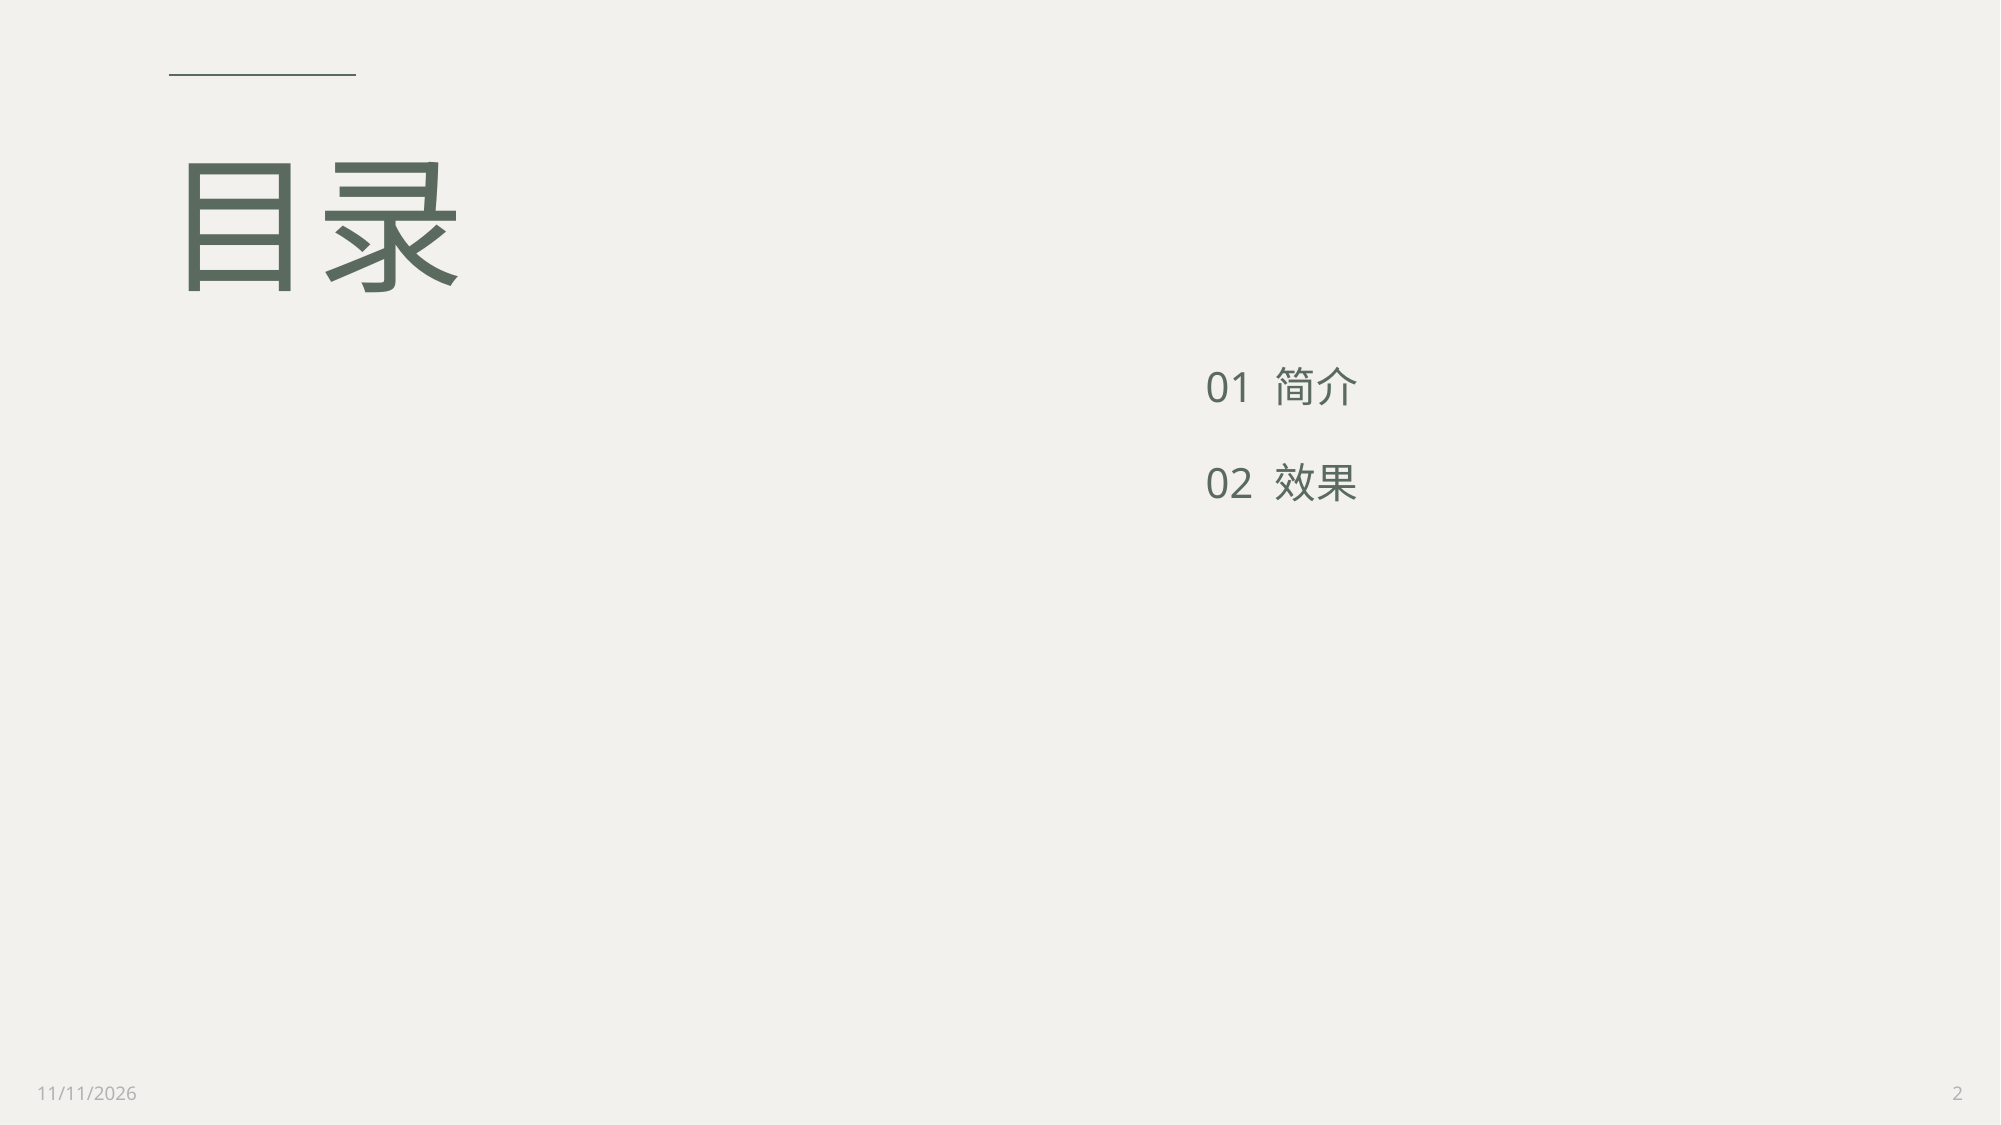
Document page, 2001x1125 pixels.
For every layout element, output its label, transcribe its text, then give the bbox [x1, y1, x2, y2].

title 目录 [150, 143, 1000, 512]
list 01 简介 02 效果 [1190, 328, 1957, 886]
slide_number 2 [1528, 1064, 1979, 1124]
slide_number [21, 1064, 472, 1124]
